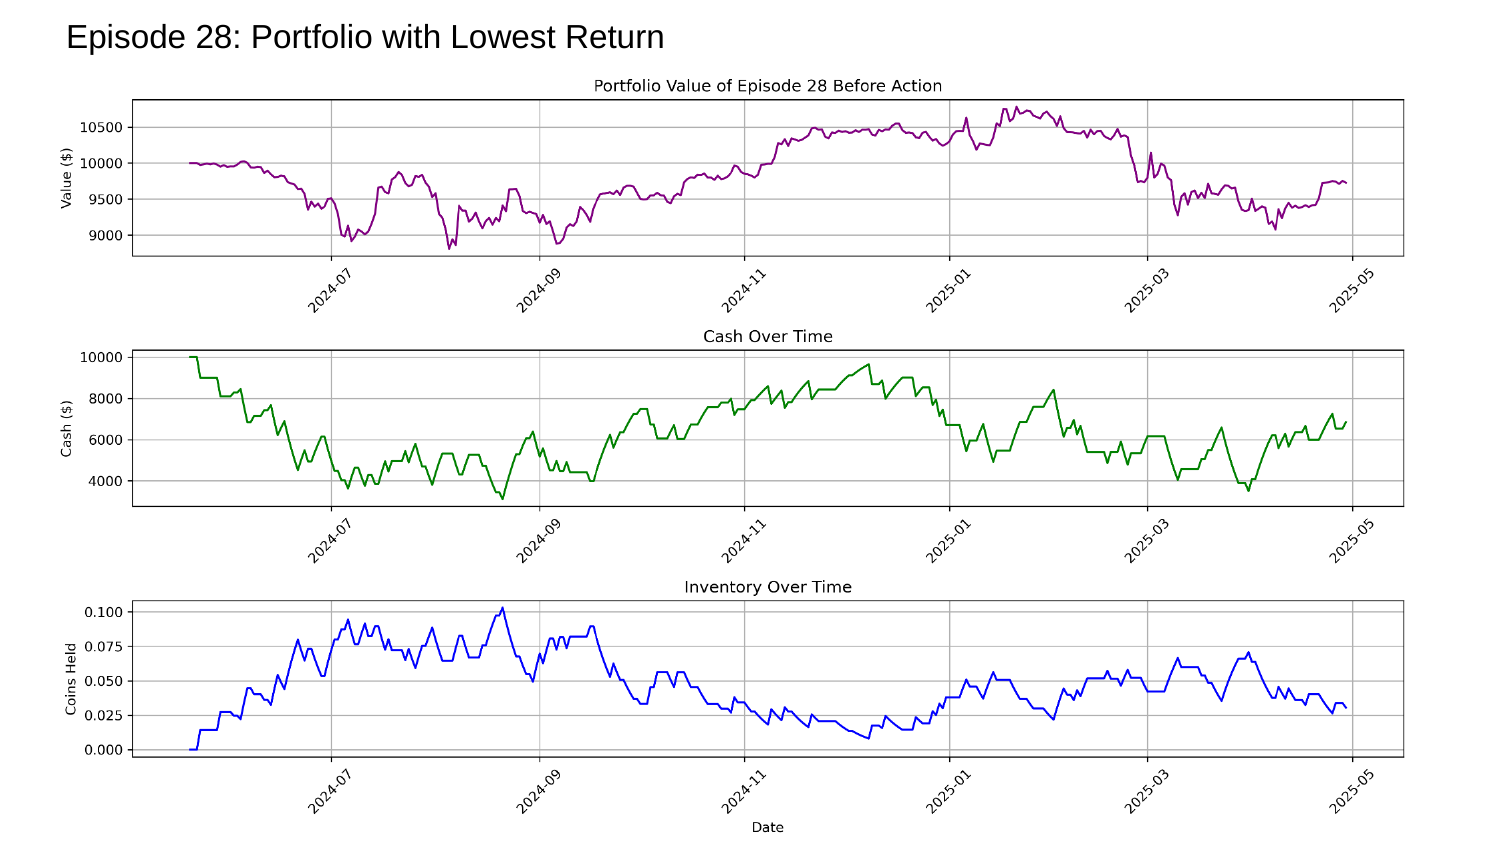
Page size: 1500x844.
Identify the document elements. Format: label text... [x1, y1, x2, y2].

title Episode 28: Portfolio with Lowest Return [51, 0, 1449, 70]
picture [50, 69, 1413, 844]
